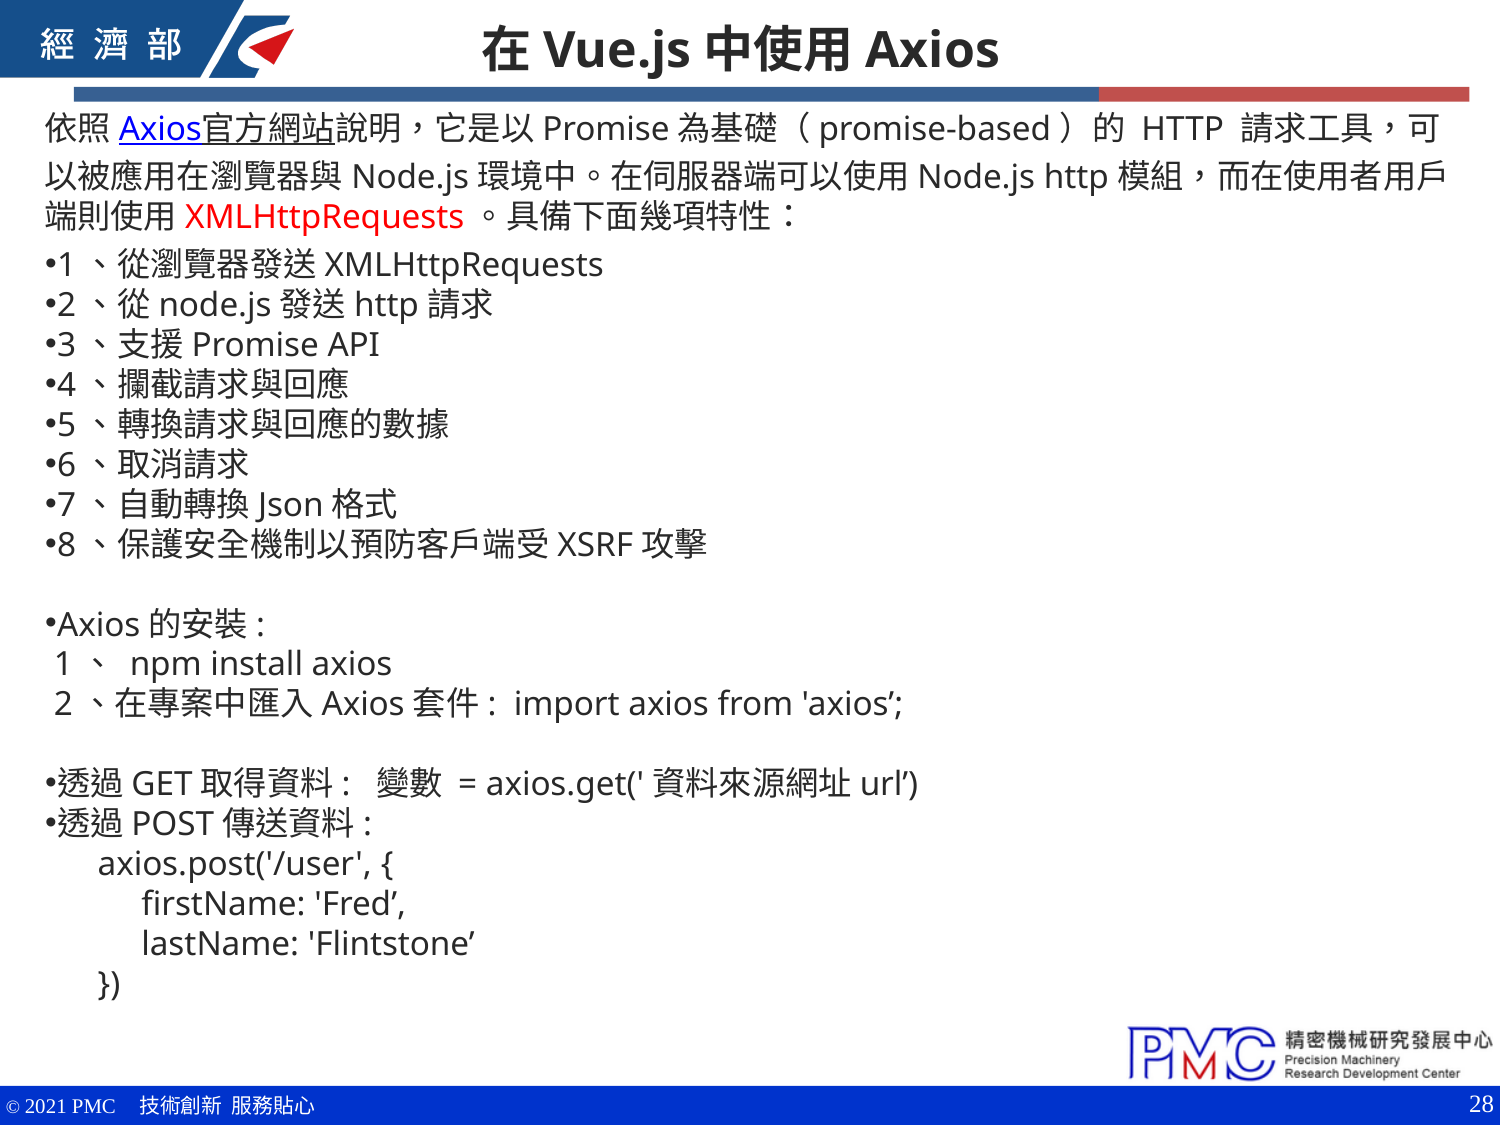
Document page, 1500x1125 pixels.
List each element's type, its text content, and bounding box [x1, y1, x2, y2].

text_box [73, 86, 1470, 102]
text_box 1、從瀏覽器發送XMLHttpRequests 2、從node.js發送http請求 3、支援Promise API 4、攔截請求與回應 5、轉換請求與回應的數據 6、取消請求 7、自動轉換Json格式 8、保護安全機制以預防客戶端受XSRF攻擊 Axios的安裝: 1、 npm install axios 2、在專案中匯入Axios套件: import axios from 'axios’; 透過GET取得資料: 變數 = axios.get('資料來源網址url’) 透過POST傳送資料: axios.post('/user', { firstName: 'Fred’, lastName: 'Flintstone’ }) [30, 235, 1500, 1100]
text_box 依照Axios官方網站說明，它是以Promise為基礎（promise-based）的 HTTP 請求工具，可以被應用在瀏覽器與Node.js環境中。在伺服器端可以使用Node.js http模組，而在使用者用戶端則使用XMLHttpRequests。具備下面幾項特性： [29, 99, 1470, 243]
picture [0, 0, 294, 78]
text_box 在Vue.js中使用Axios [466, 10, 1225, 85]
slide_number 28 [1439, 1100, 1500, 1124]
